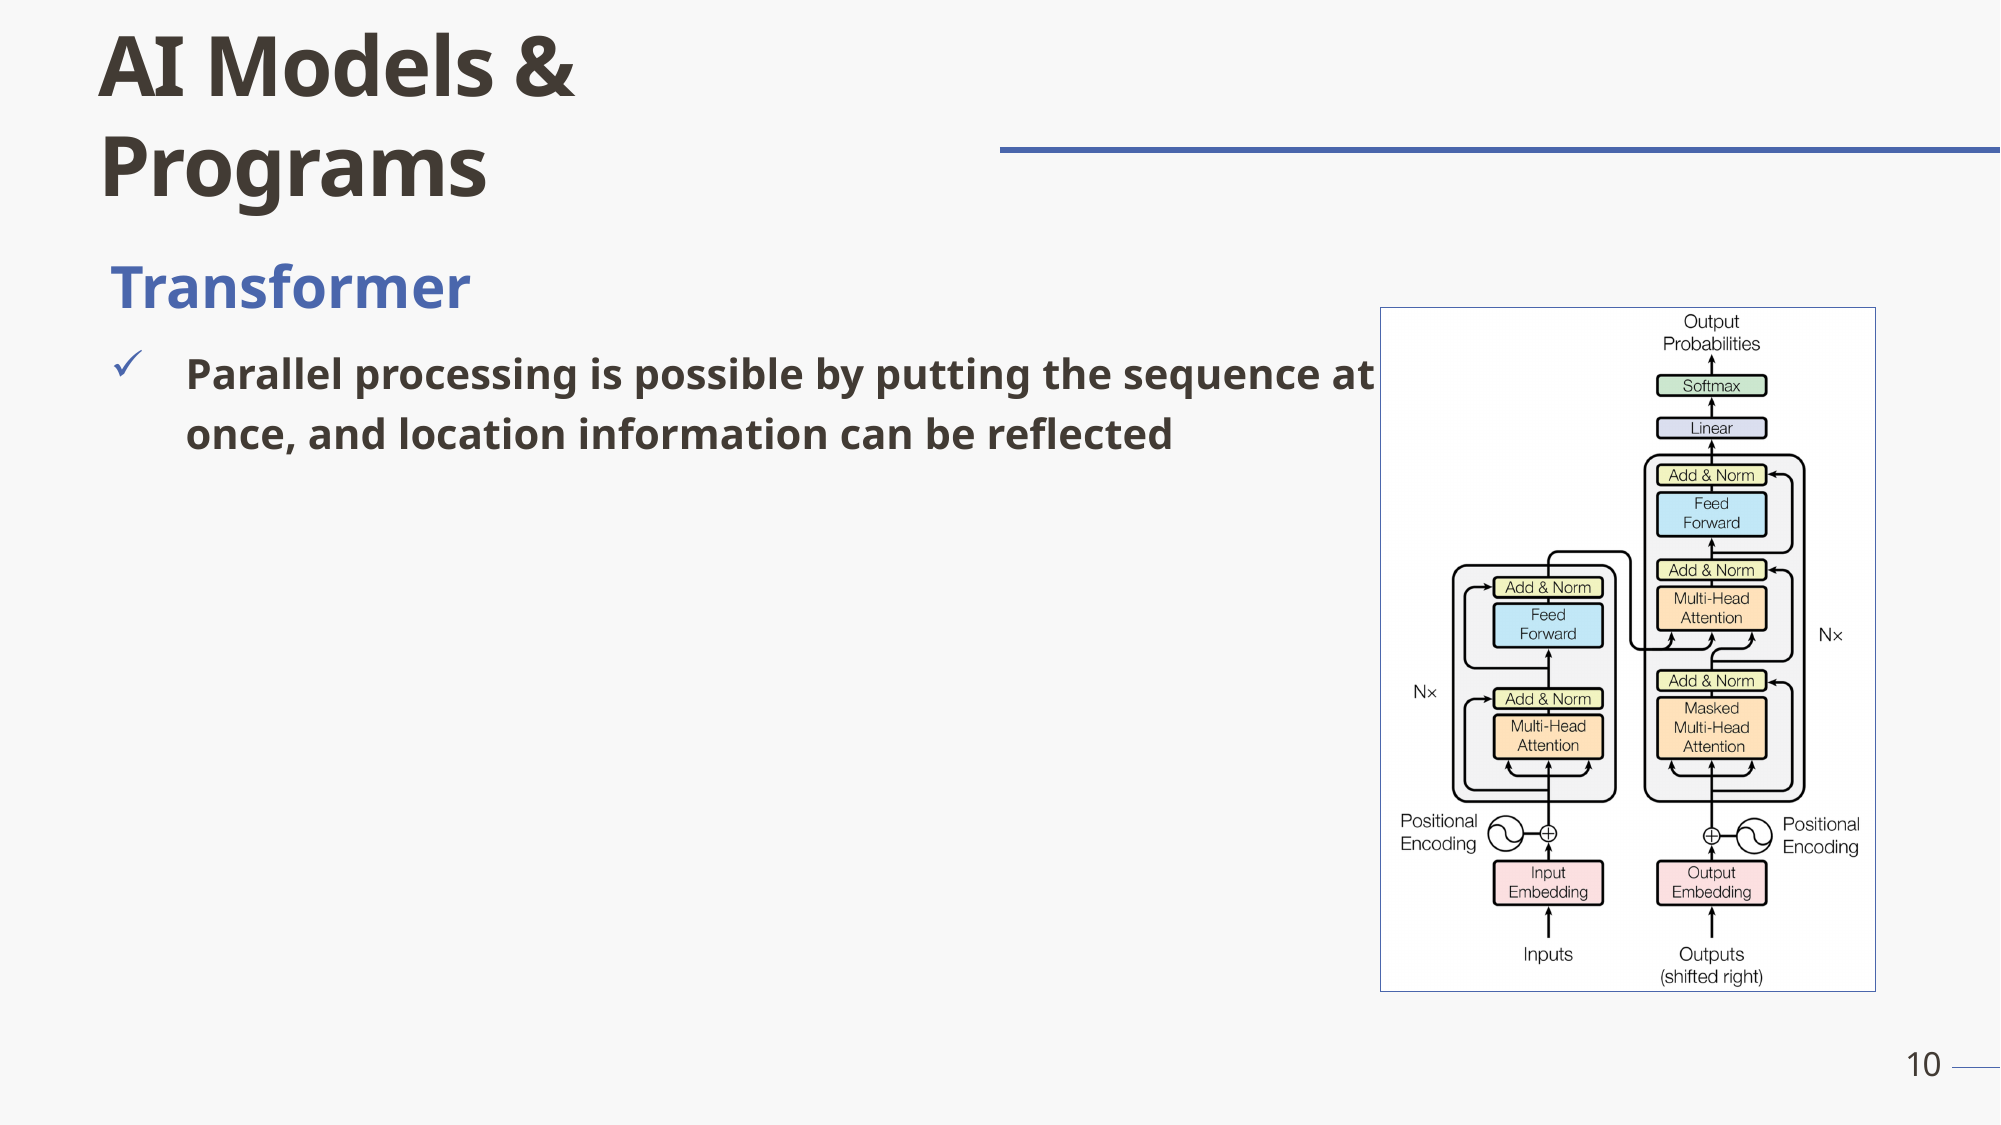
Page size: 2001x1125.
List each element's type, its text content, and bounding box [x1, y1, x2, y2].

text_box Transformer [95, 229, 1905, 328]
slide_number 10 [1828, 1036, 1957, 1097]
picture [1380, 307, 1876, 992]
text_box Parallel processing is possible by putting the sequence at once, and location information can be reflected [95, 330, 1380, 466]
text_box AI Models & Programs [83, 5, 1000, 221]
